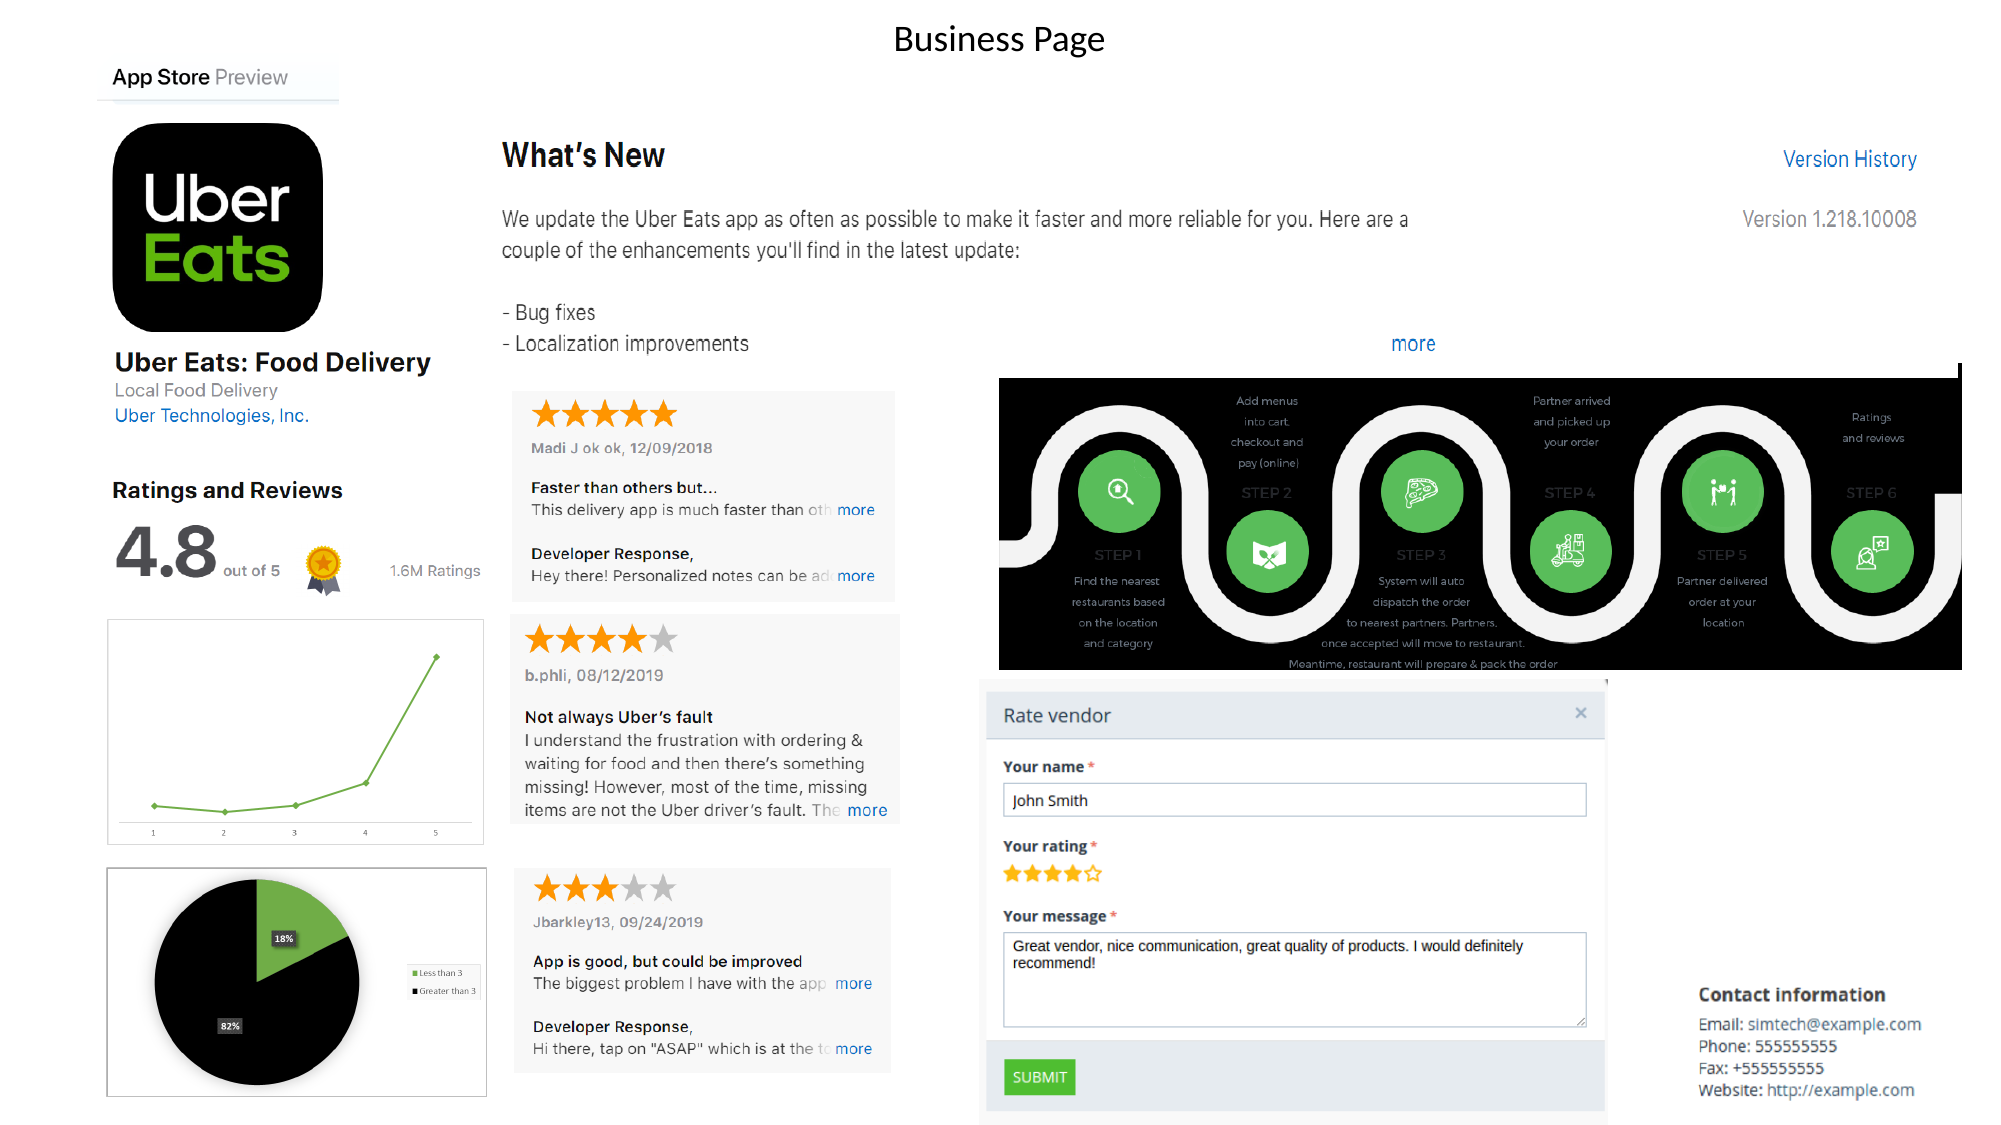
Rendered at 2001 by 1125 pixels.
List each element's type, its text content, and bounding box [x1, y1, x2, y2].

picture [510, 614, 900, 824]
picture [107, 619, 484, 846]
text_box Business Page [878, 6, 1121, 67]
picture [109, 471, 484, 597]
picture [106, 867, 487, 1097]
picture [96, 53, 442, 436]
picture [510, 391, 900, 602]
picture [979, 679, 1608, 1125]
picture [510, 868, 891, 1073]
picture [486, 121, 1962, 670]
picture [1687, 981, 1929, 1108]
